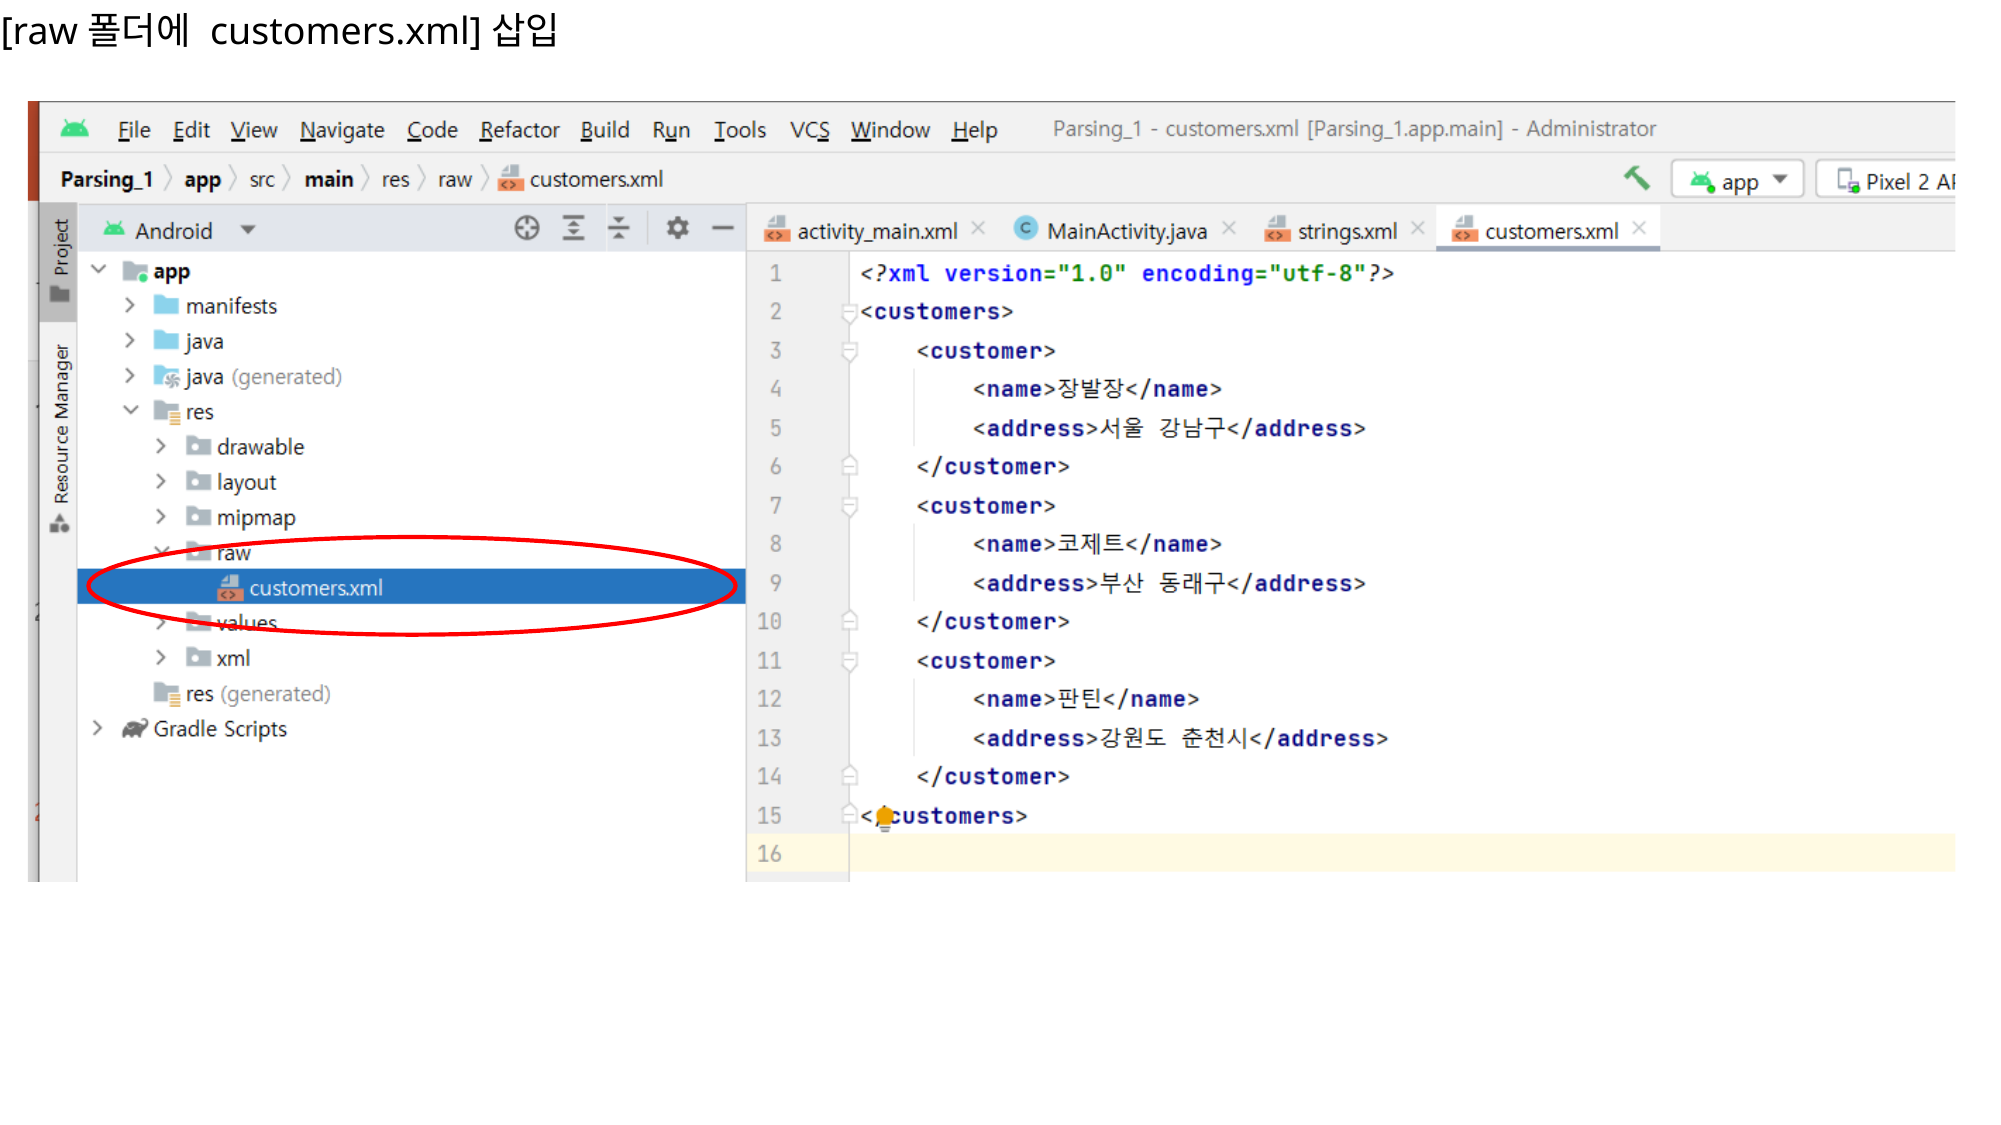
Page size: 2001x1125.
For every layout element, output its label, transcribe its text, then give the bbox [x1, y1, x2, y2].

text_box [raw폴더에 customers.xml]삽입 [0, 0, 575, 60]
picture [27, 101, 1956, 882]
